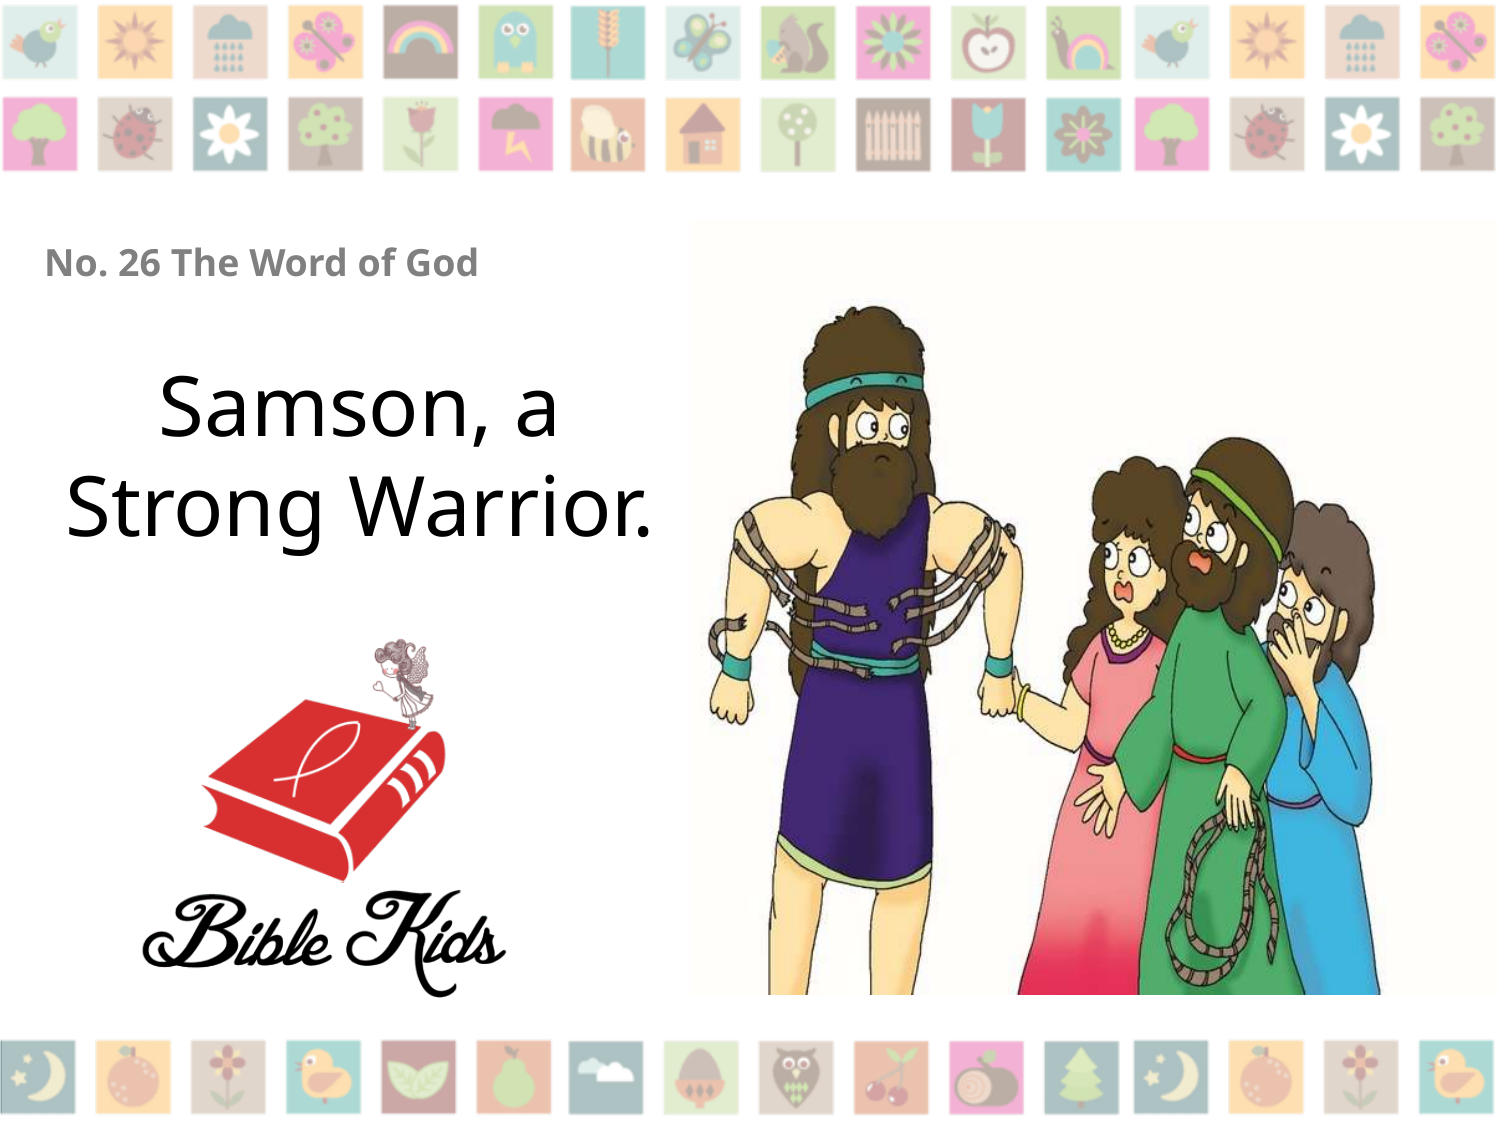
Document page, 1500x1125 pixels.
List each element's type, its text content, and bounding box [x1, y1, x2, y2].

text_box No. 26 The Word of God [29, 231, 606, 292]
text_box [0, 1028, 1500, 1118]
picture [117, 600, 544, 1027]
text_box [0, 3, 1500, 181]
text_box Samson, a Strong Warrior. [29, 345, 685, 561]
picture [690, 219, 1498, 996]
